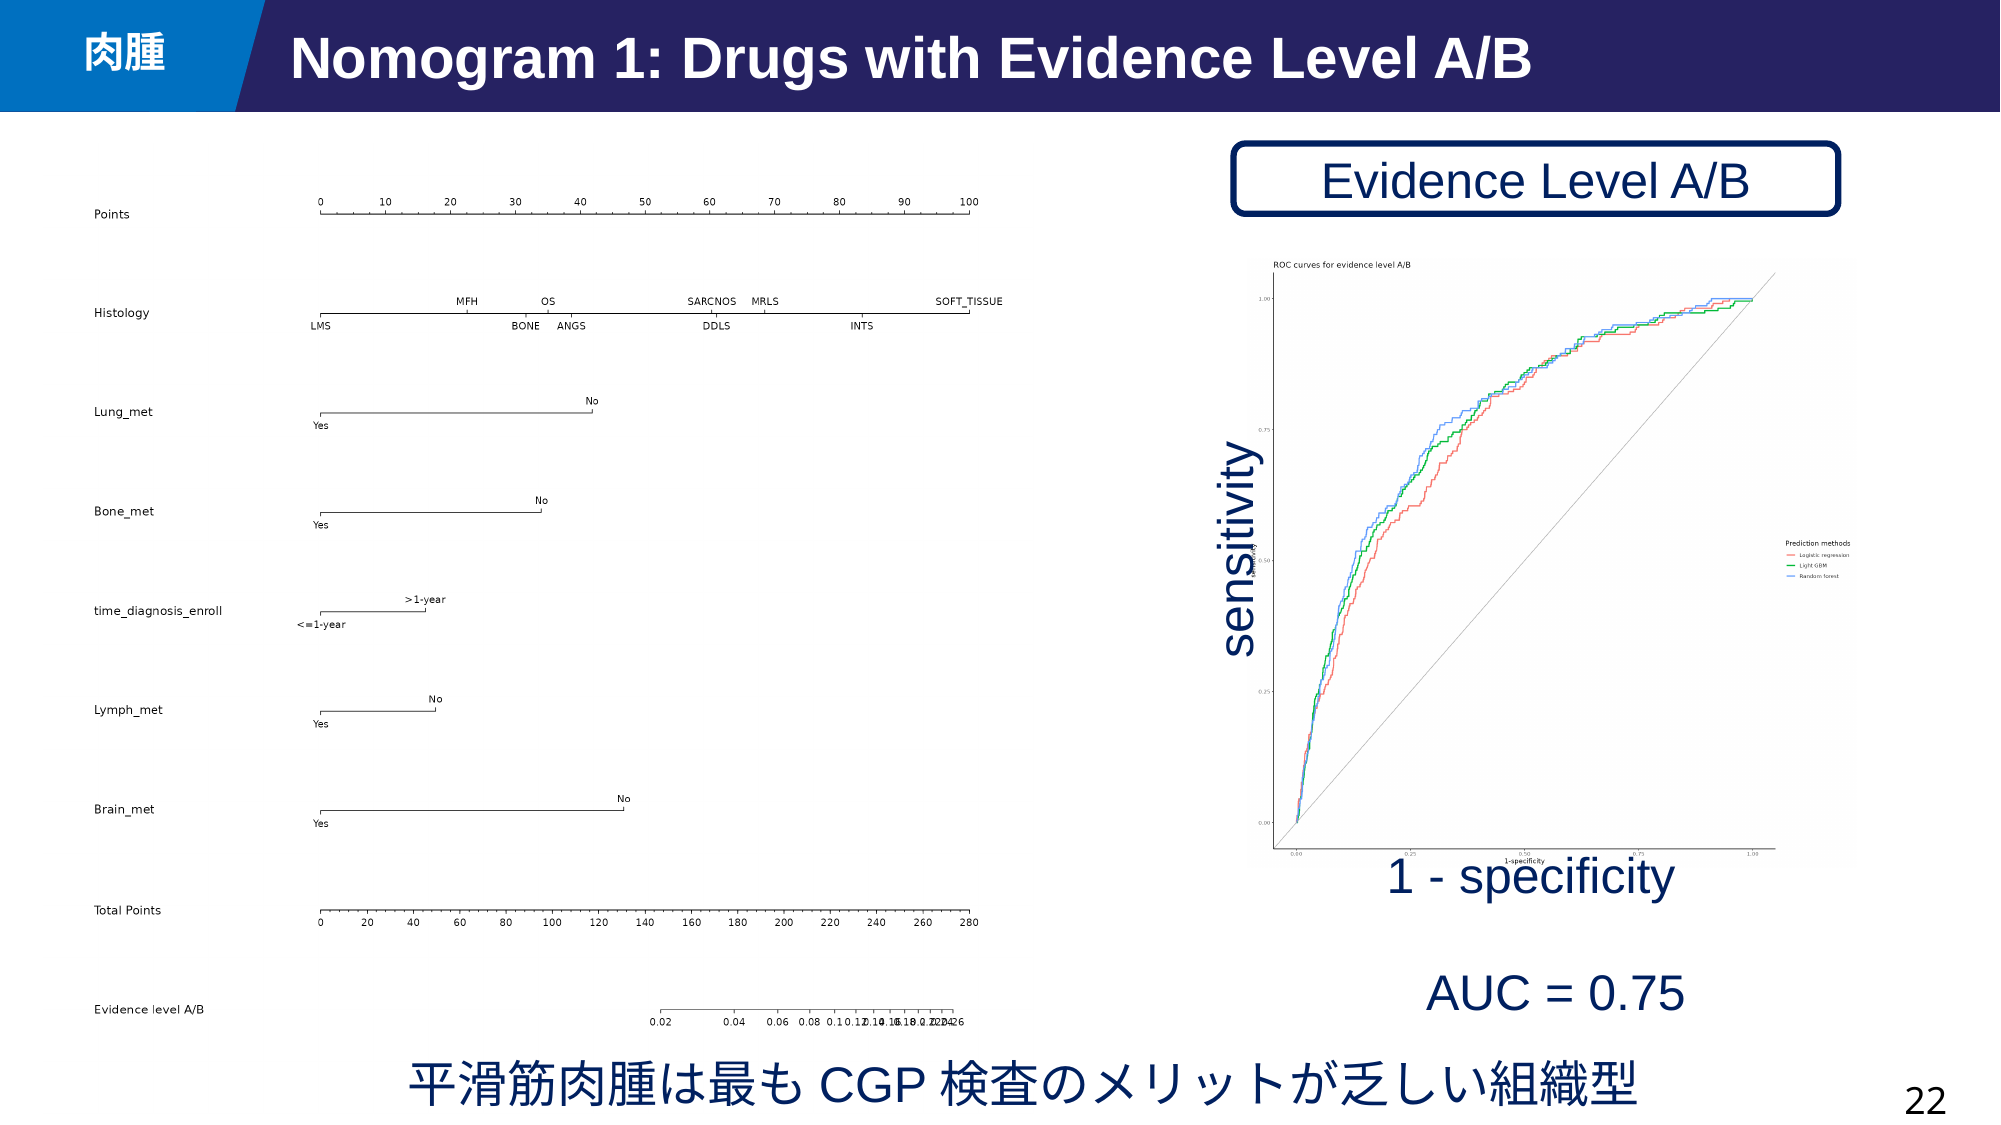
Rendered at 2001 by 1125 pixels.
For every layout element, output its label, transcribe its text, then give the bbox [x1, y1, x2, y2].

text_box sensitivity [1195, 426, 1246, 674]
picture [1246, 257, 1858, 869]
text_box Evidence Level A/B [1231, 141, 1840, 216]
list 肉腫 [0, 0, 250, 109]
text_box 1 - specificity [1371, 869, 1691, 912]
text_box 平滑筋肉腫は最もCGP検査のメリットが乏しい組織型 [392, 1051, 1656, 1122]
text_box 22 [1889, 1069, 1975, 1125]
text_box AUC = 0.75 [1411, 959, 1724, 1030]
title Nomogram 1: Drugs with Evidence Level A/B [275, 11, 2000, 109]
picture [42, 142, 1034, 1115]
